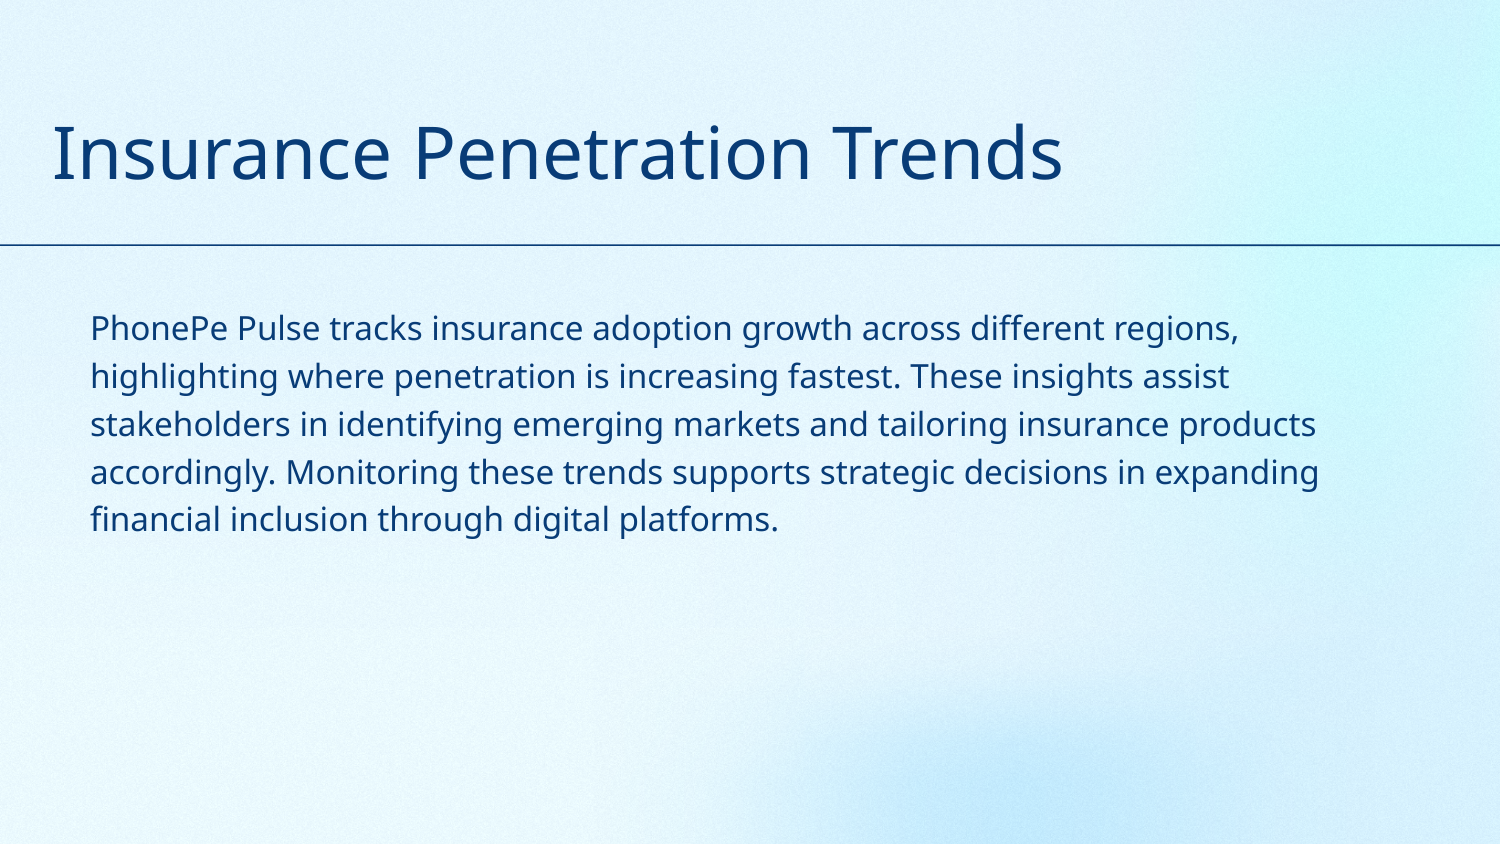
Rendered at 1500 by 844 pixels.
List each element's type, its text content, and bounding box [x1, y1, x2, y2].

picture [0, 246, 1500, 844]
picture [0, 0, 1500, 244]
subtitle PhonePe Pulse tracks insurance adoption growth across different regions, highlighting where penetration is increasing fastest. These insights assist stakeholders in identifying emerging markets and tailoring insurance products accordingly. Monitoring these trends supports strategic decisions in expanding financial inclusion through digital platforms. [37, 284, 1364, 807]
title Insurance Penetration Trends [37, 37, 1463, 210]
